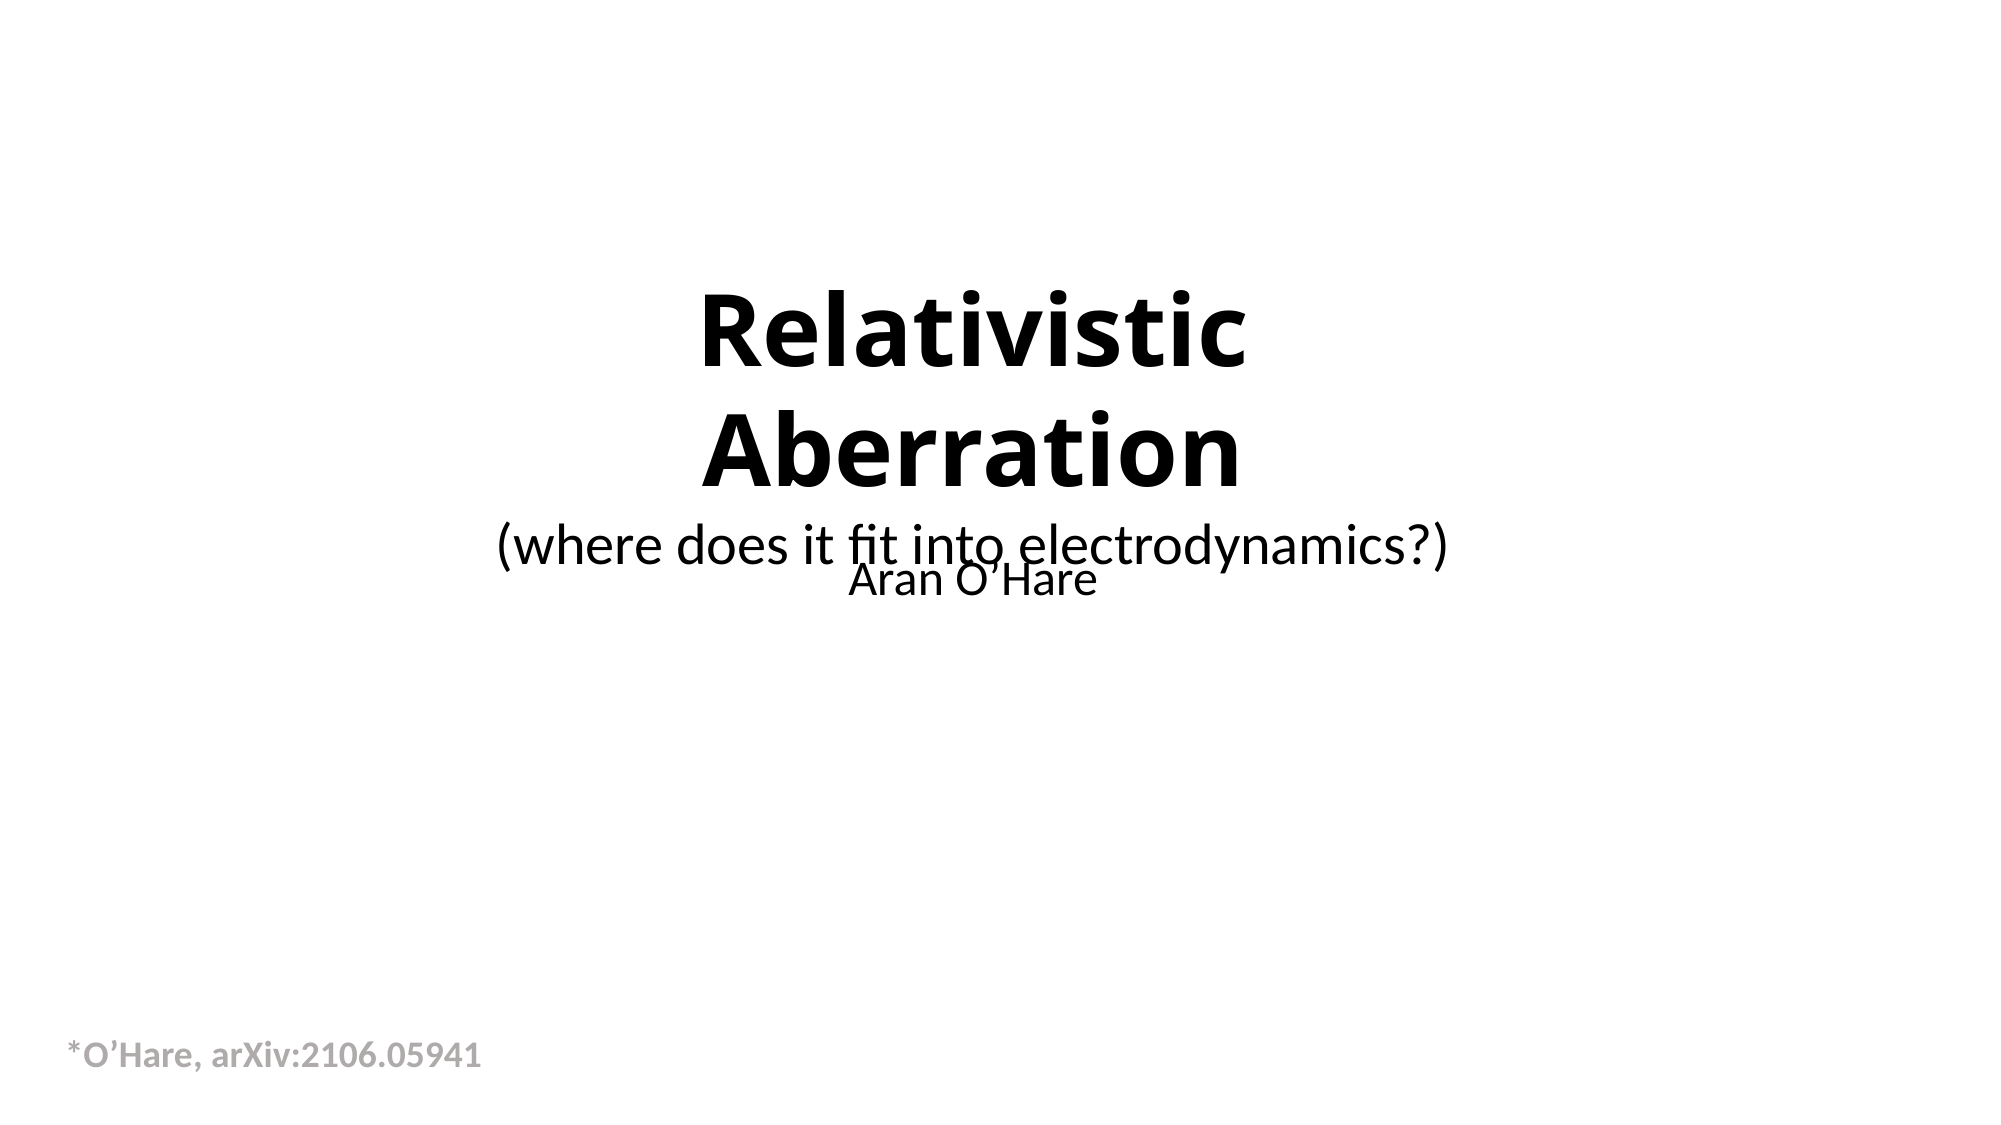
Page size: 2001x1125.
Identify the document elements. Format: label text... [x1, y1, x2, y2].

text_box *O’Hare, arXiv:2106.05941 [50, 1022, 1755, 1083]
text_box Aran O’Hare [662, 545, 1284, 614]
text_box Relativistic Aberration (where does it fit into electrodynamics?) [433, 258, 1513, 584]
